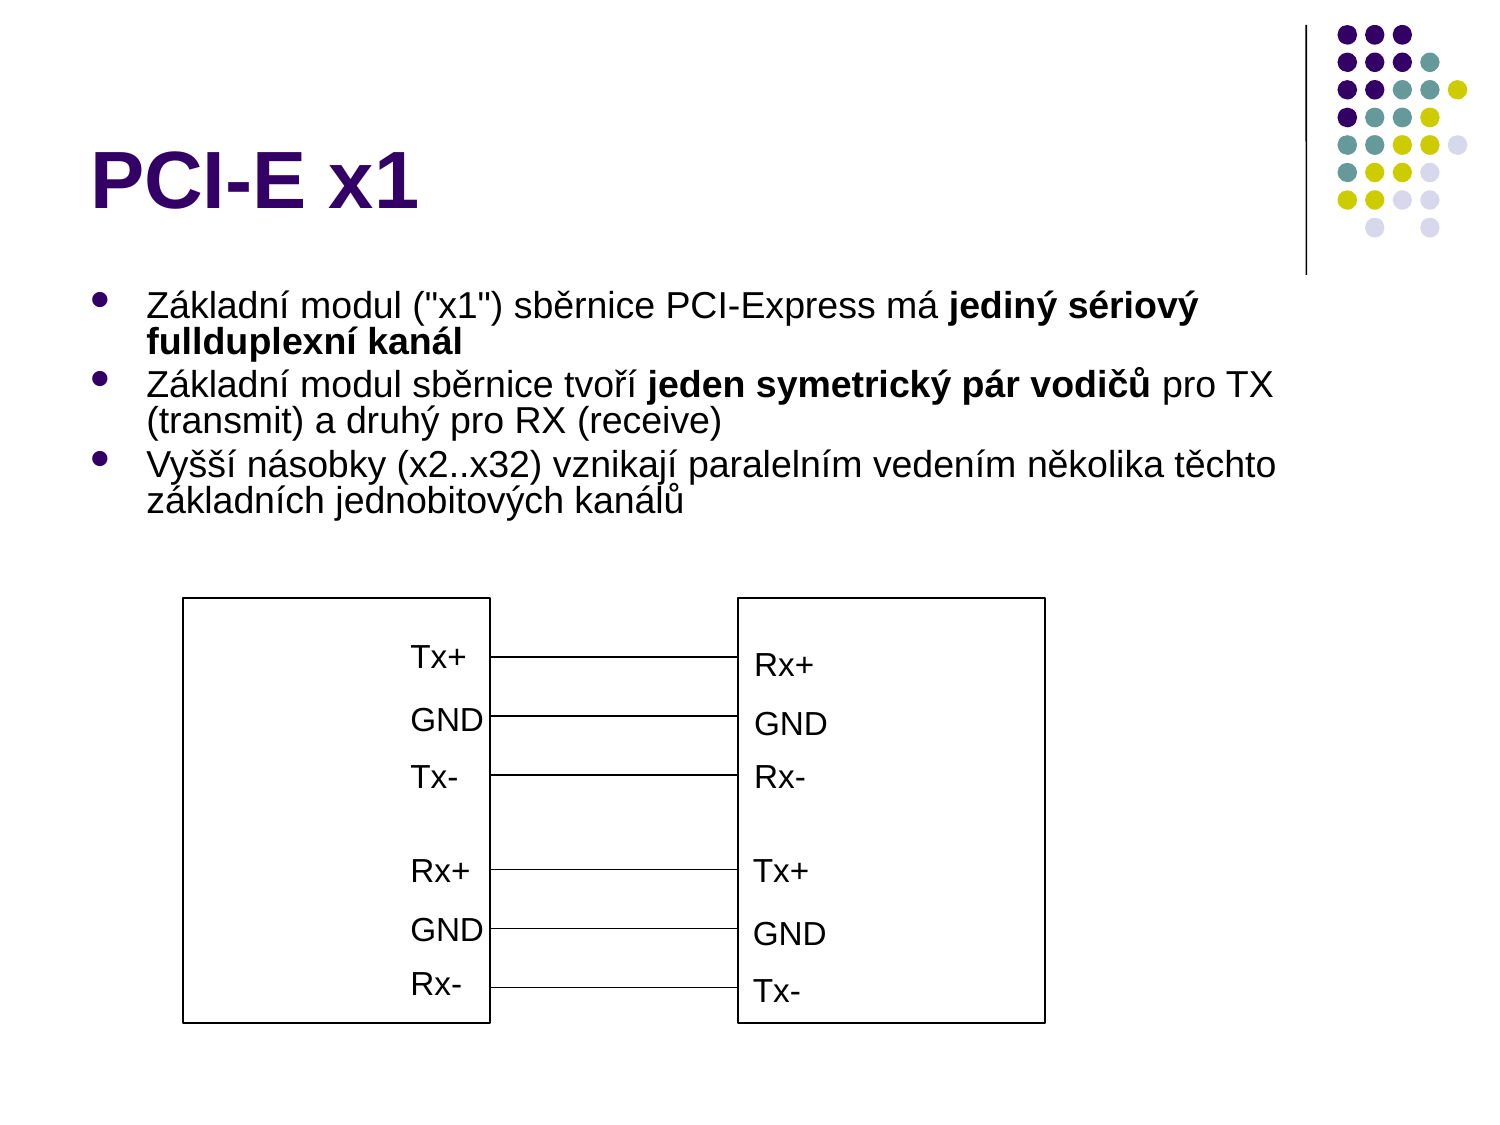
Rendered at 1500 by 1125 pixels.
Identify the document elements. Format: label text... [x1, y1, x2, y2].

text_box GND [395, 690, 504, 746]
text_box [181, 596, 492, 1025]
text_box Tx+ [738, 841, 847, 897]
text_box Tx- [738, 961, 847, 1017]
text_box Rx- [739, 748, 848, 803]
text_box GND [738, 904, 847, 959]
text_box Tx+ [395, 628, 504, 683]
list Základní modul ("x1") sběrnice PCI-Express má jediný sériový fullduplexní kanál Základní modul sběrnice tvoří jeden symetrický pár vodičů pro TX (transmit) a druhý pro RX (receive) Vyšší násobky (x2..x32) vznikají paralelním vedením několika těchto základních jednobitových kanálů [75, 282, 1425, 1006]
title PCI-E x1 [75, 20, 1313, 233]
text_box GND [395, 900, 504, 954]
text_box Rx+ [395, 841, 504, 897]
text_box [736, 596, 1047, 1025]
text_box Rx- [395, 954, 504, 1010]
text_box Rx+ [739, 635, 848, 691]
text_box GND [739, 694, 848, 748]
text_box Tx- [395, 748, 504, 803]
